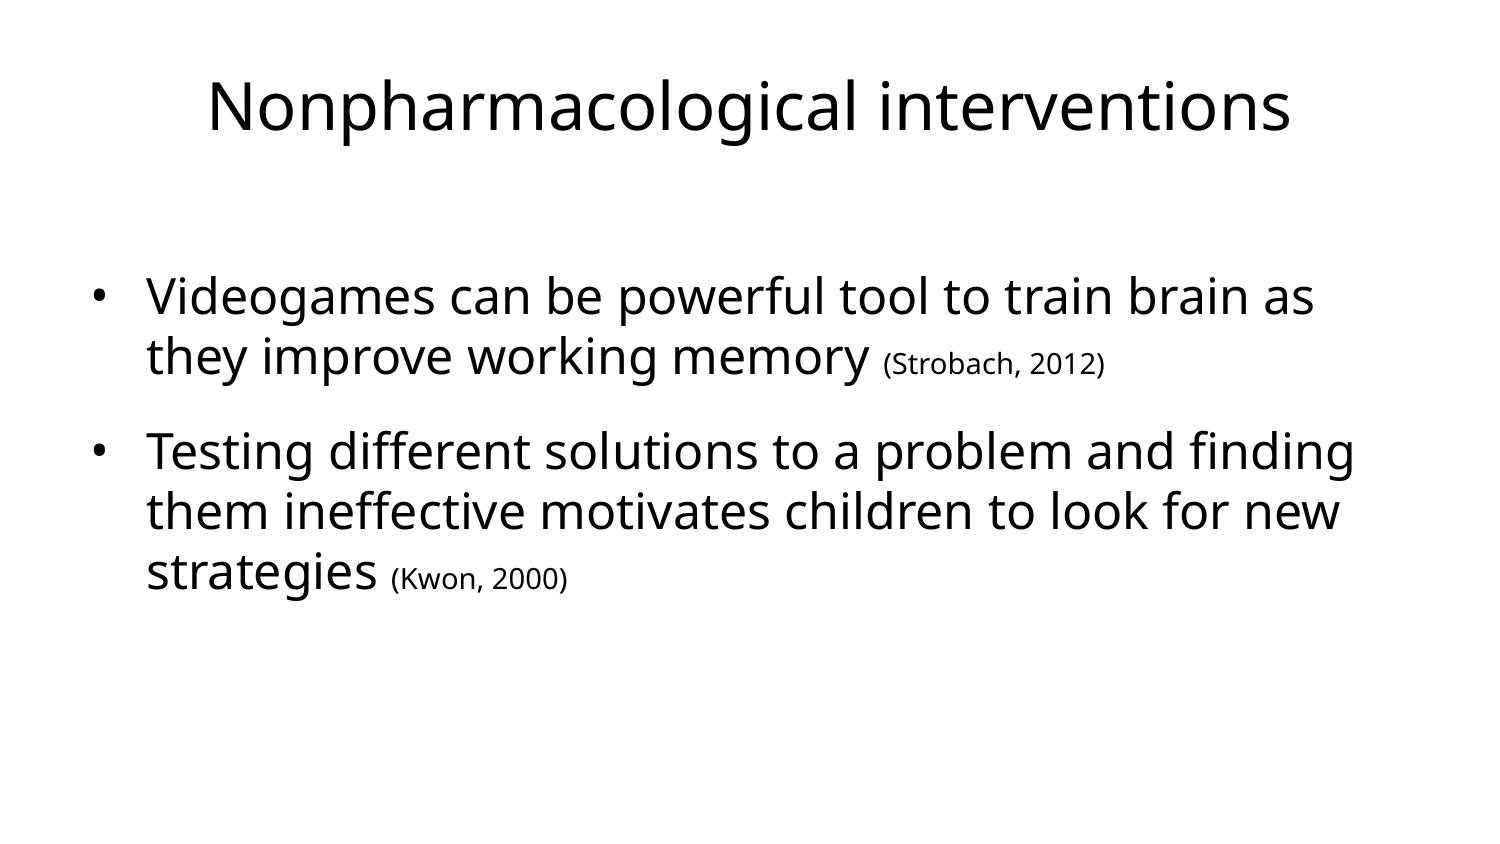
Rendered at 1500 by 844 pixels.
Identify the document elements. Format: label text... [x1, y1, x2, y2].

list Videogames can be powerful tool to train brain as they improve working memory (Strobach, 2012) Testing different solutions to a problem and finding them ineffective motivates children to look for new strategies (Kwon, 2000) [75, 196, 1425, 754]
title Nonpharmacological interventions [75, 33, 1425, 175]
